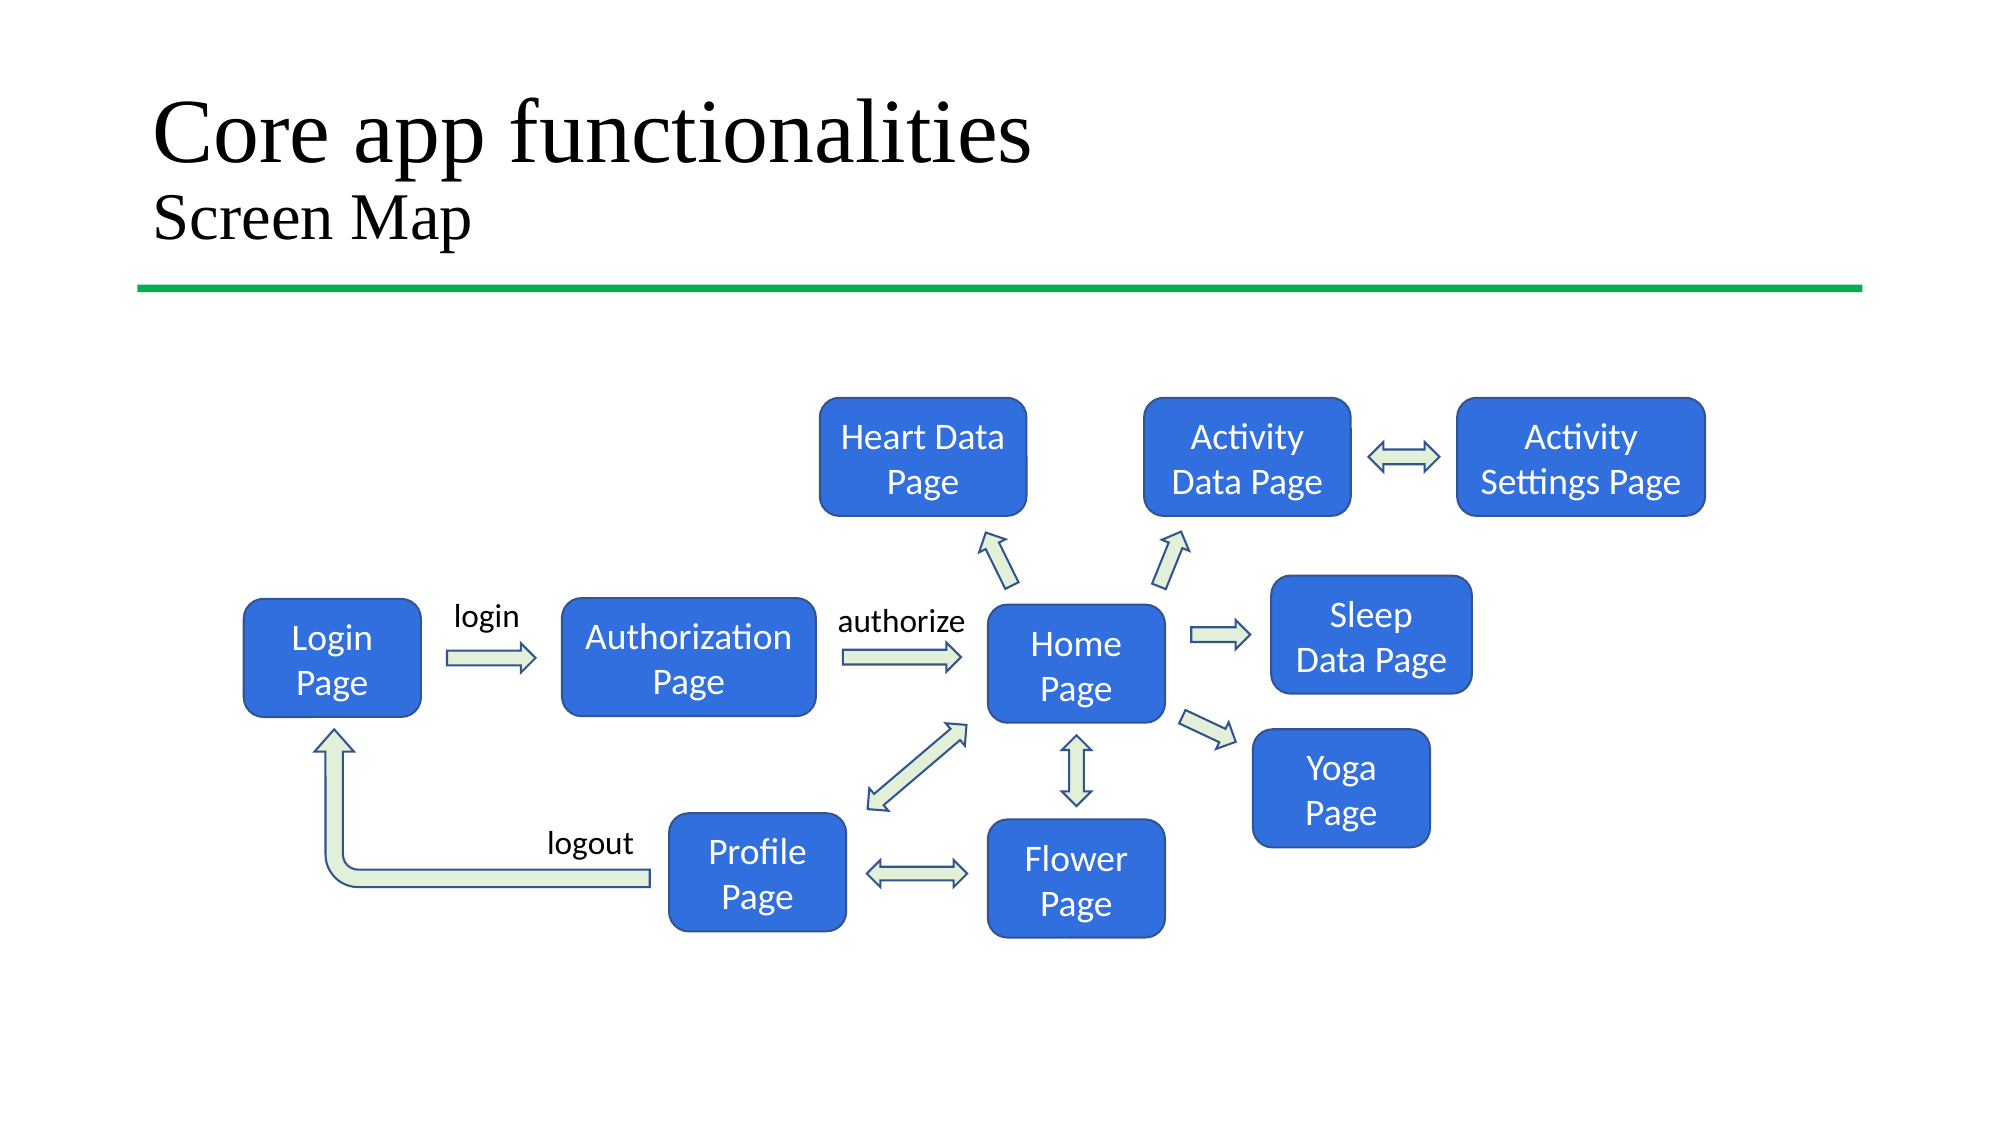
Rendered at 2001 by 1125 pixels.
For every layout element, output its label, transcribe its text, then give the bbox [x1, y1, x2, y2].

text_box [1177, 708, 1238, 751]
text_box [1367, 439, 1441, 475]
text_box authorize [822, 592, 981, 647]
text_box [865, 857, 969, 890]
text_box logout [532, 813, 649, 869]
text_box [312, 727, 651, 889]
text_box [136, 284, 1863, 293]
text_box login [438, 586, 535, 642]
title Core app functionalities Screen Map [137, 59, 1863, 278]
text_box Authorization Page [560, 597, 817, 718]
text_box Heart Data Page [818, 396, 1028, 517]
text_box [866, 722, 968, 812]
text_box Home Page [986, 603, 1167, 724]
text_box [1150, 530, 1192, 591]
text_box Activity Data Page [1143, 396, 1352, 517]
text_box Sleep Data Page [1270, 574, 1473, 695]
text_box [1059, 733, 1094, 808]
text_box Profile Page [668, 812, 848, 933]
text_box [841, 647, 963, 675]
text_box [977, 531, 1020, 591]
text_box Activity Settings Page [1456, 396, 1707, 517]
text_box Yoga Page [1251, 728, 1432, 849]
text_box [445, 642, 538, 676]
text_box Login Page [242, 597, 422, 719]
text_box [1190, 617, 1252, 652]
text_box Flower Page [986, 818, 1167, 939]
